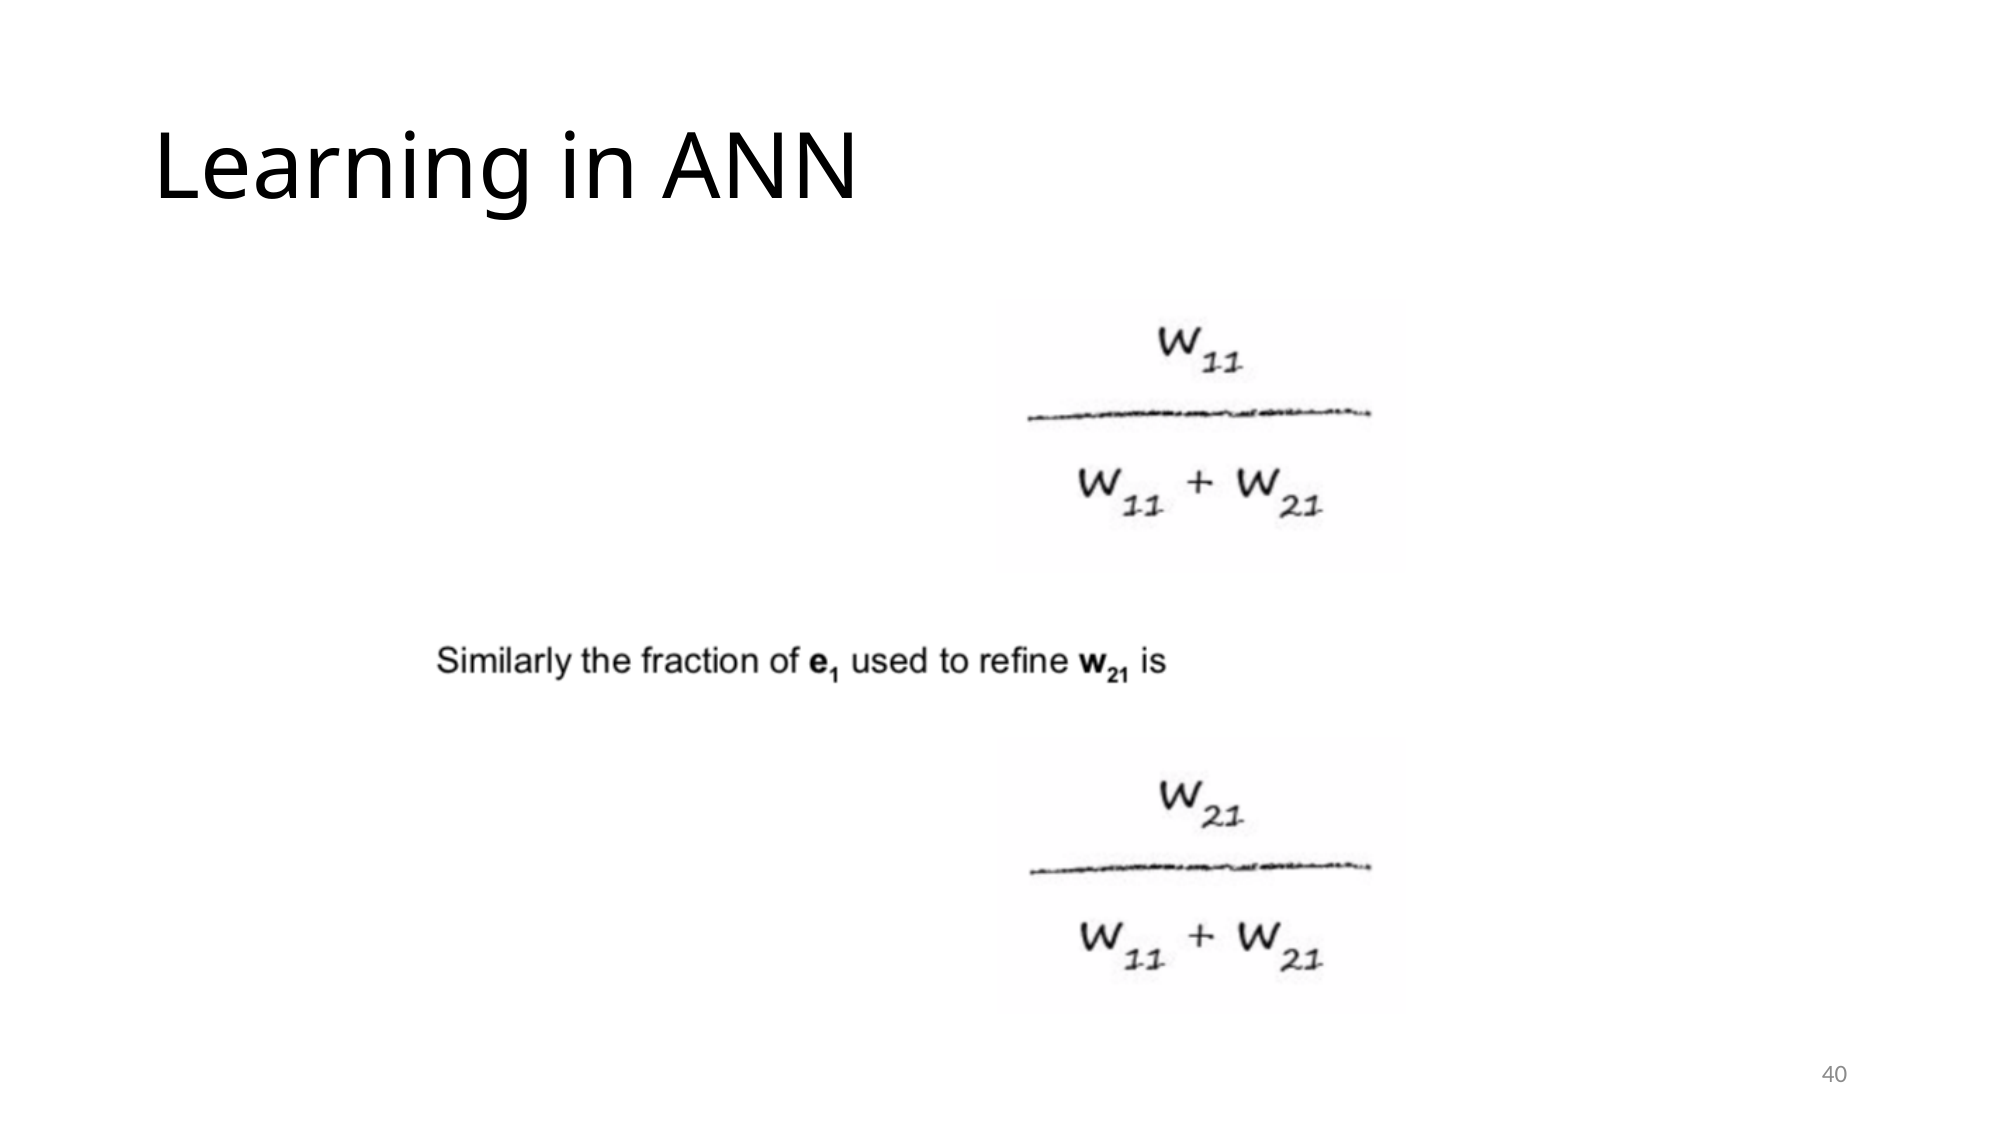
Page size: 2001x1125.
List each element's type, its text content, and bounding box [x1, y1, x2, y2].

slide_number 40 [1412, 1042, 1863, 1103]
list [434, 299, 1566, 1014]
title Learning in ANN [137, 59, 1863, 278]
